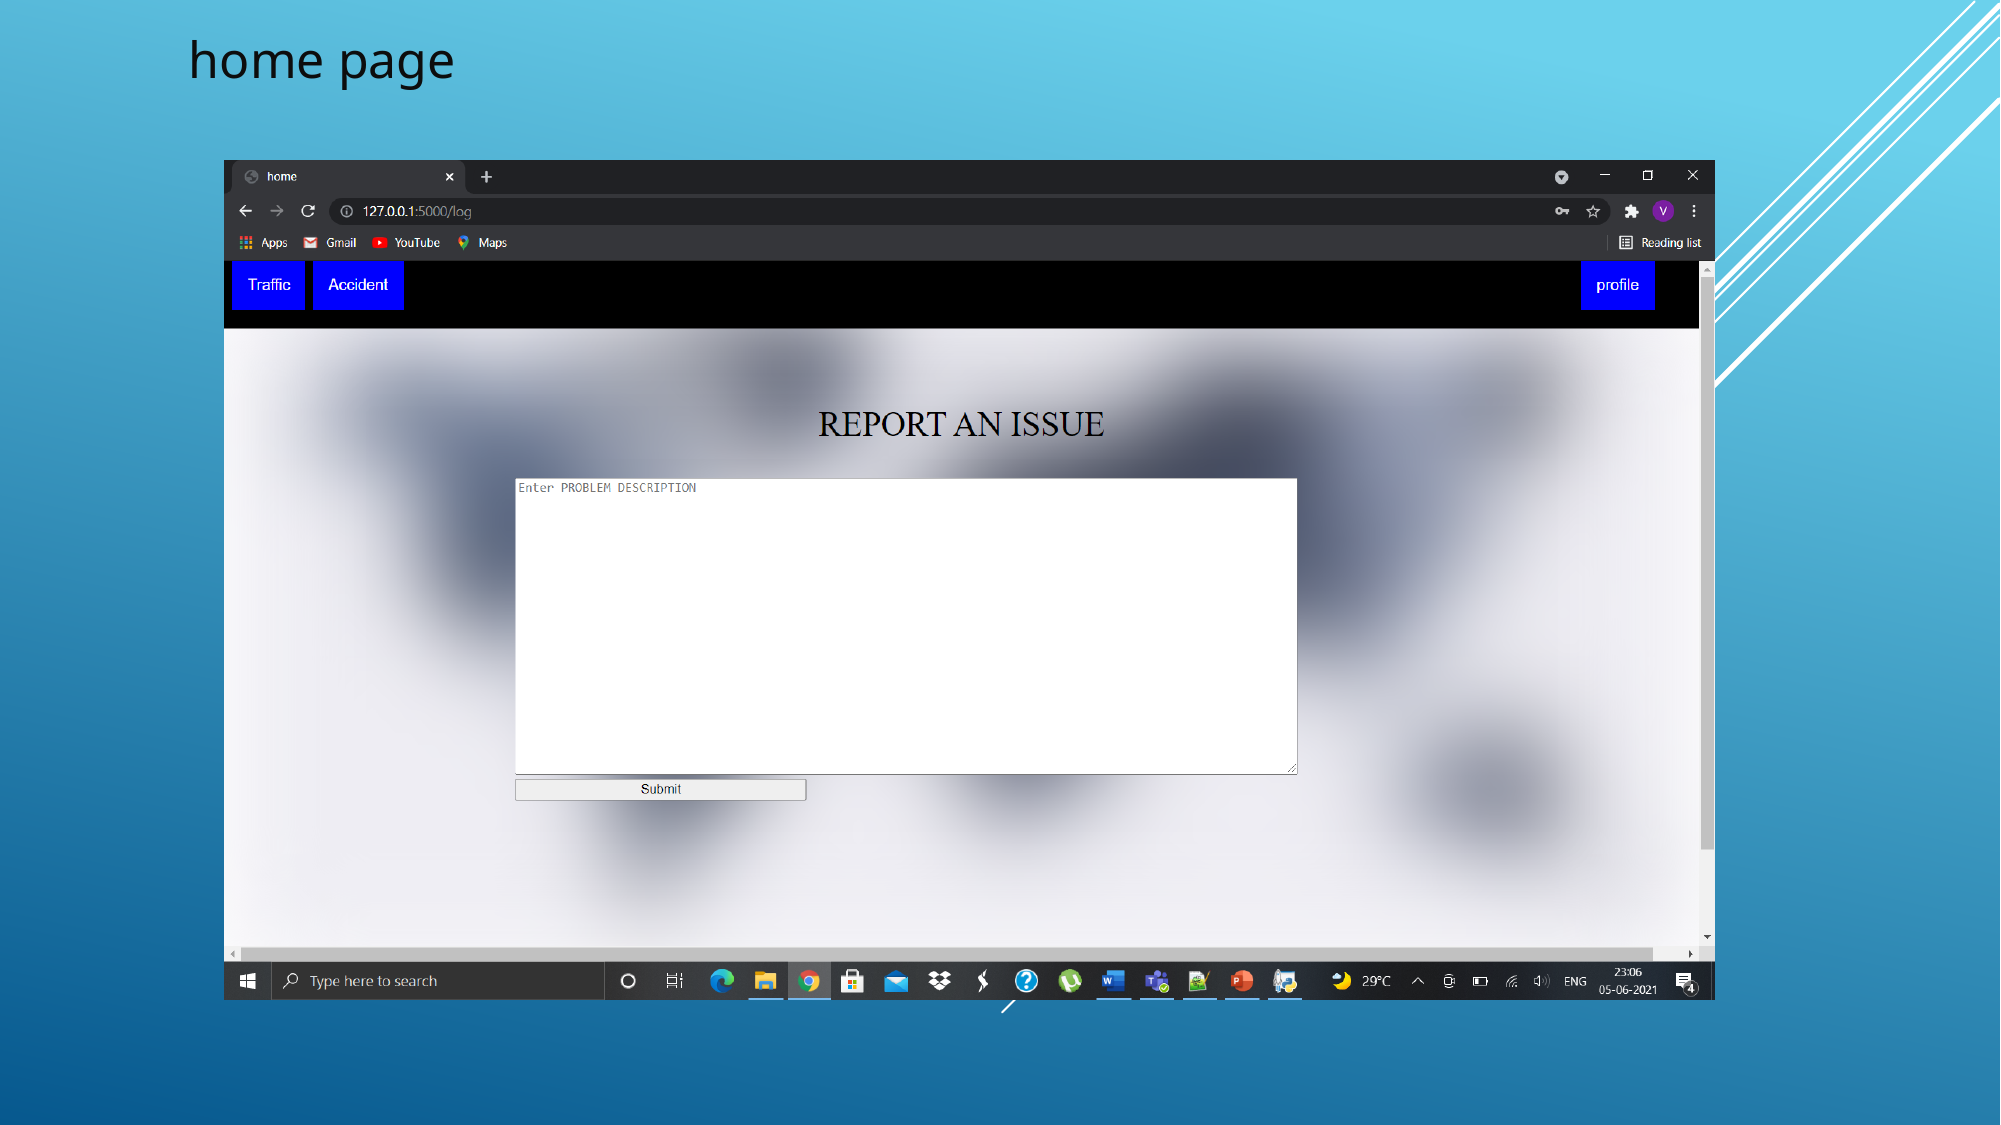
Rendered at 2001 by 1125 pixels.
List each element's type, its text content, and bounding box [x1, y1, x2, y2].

picture [224, 160, 1716, 1000]
text_box home page [9, 21, 636, 97]
